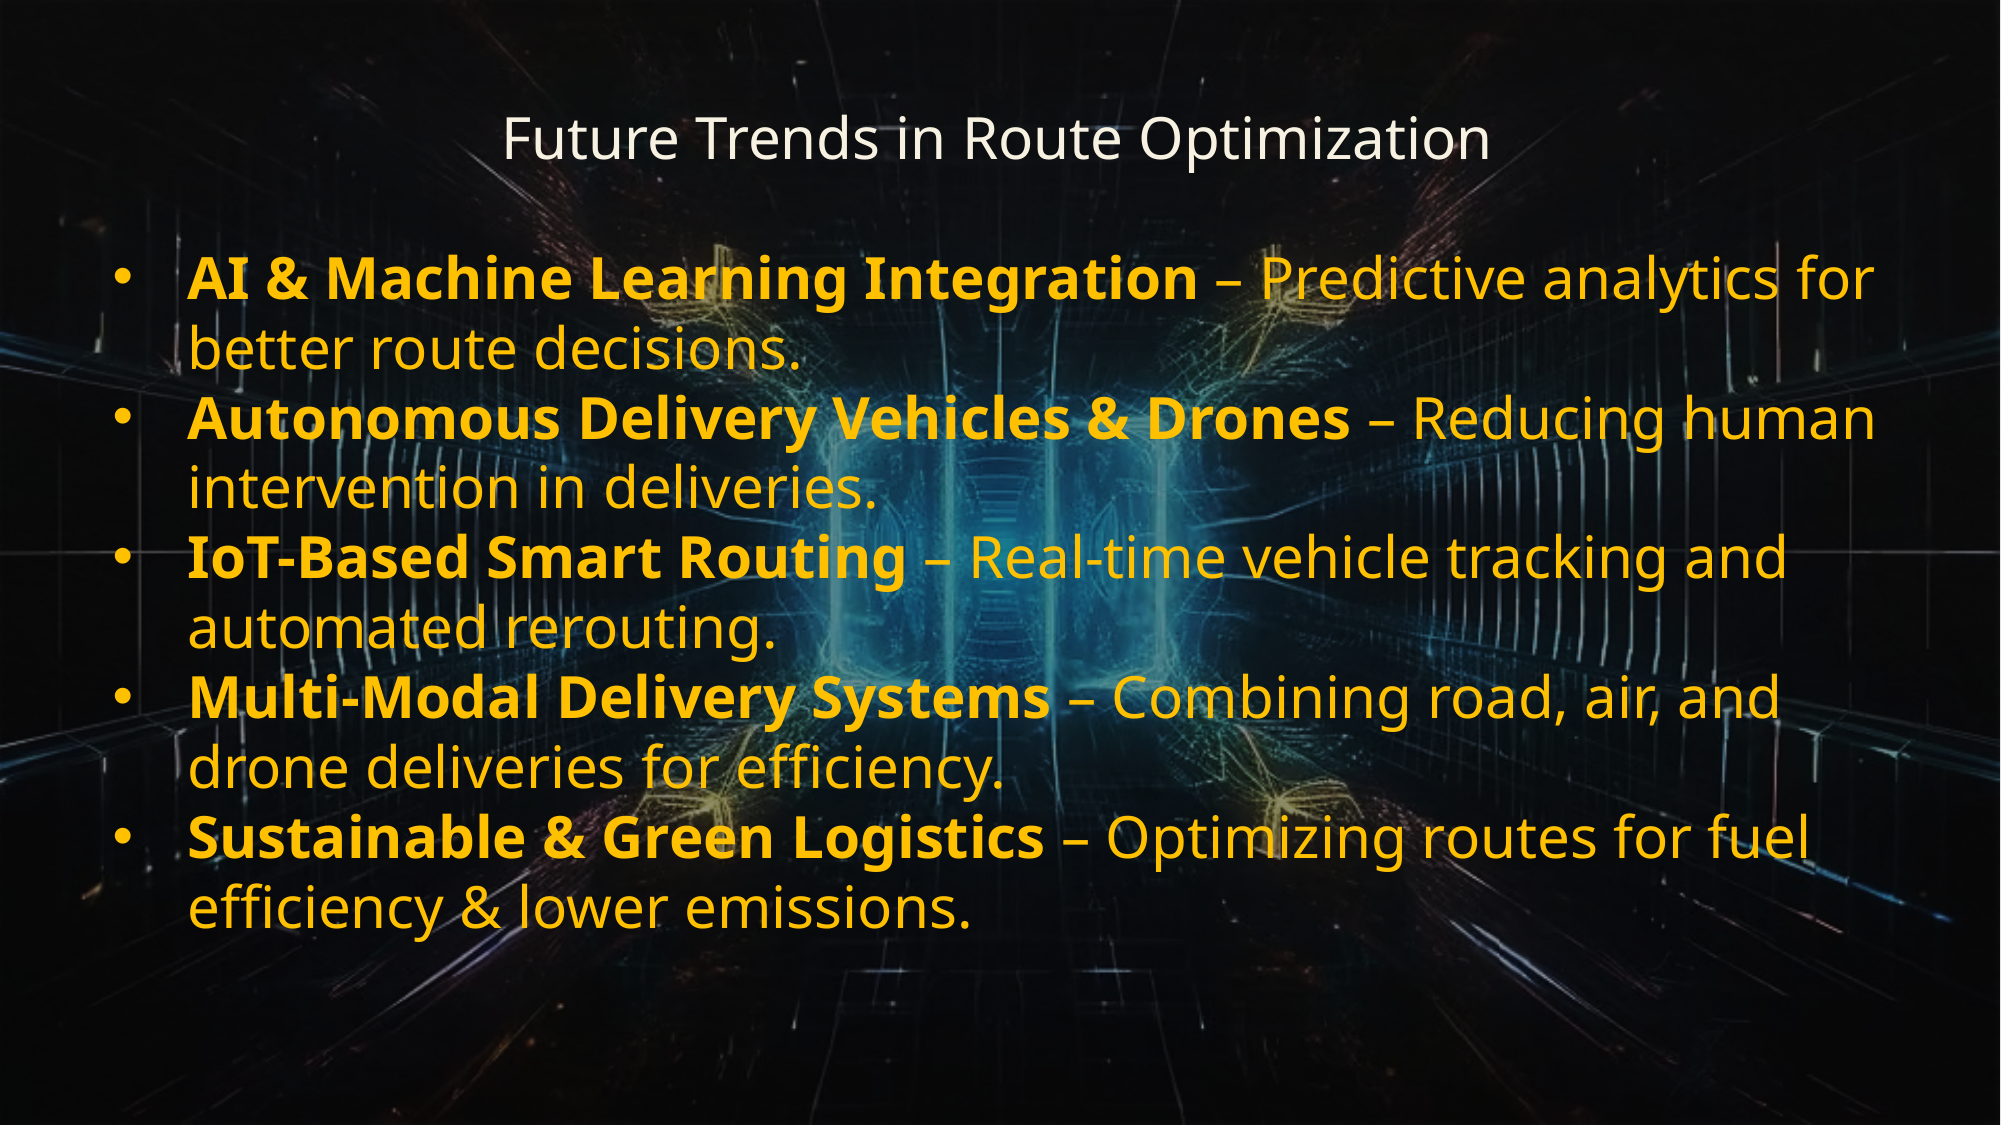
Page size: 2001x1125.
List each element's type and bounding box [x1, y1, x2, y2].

list [0, 0, 2000, 1125]
